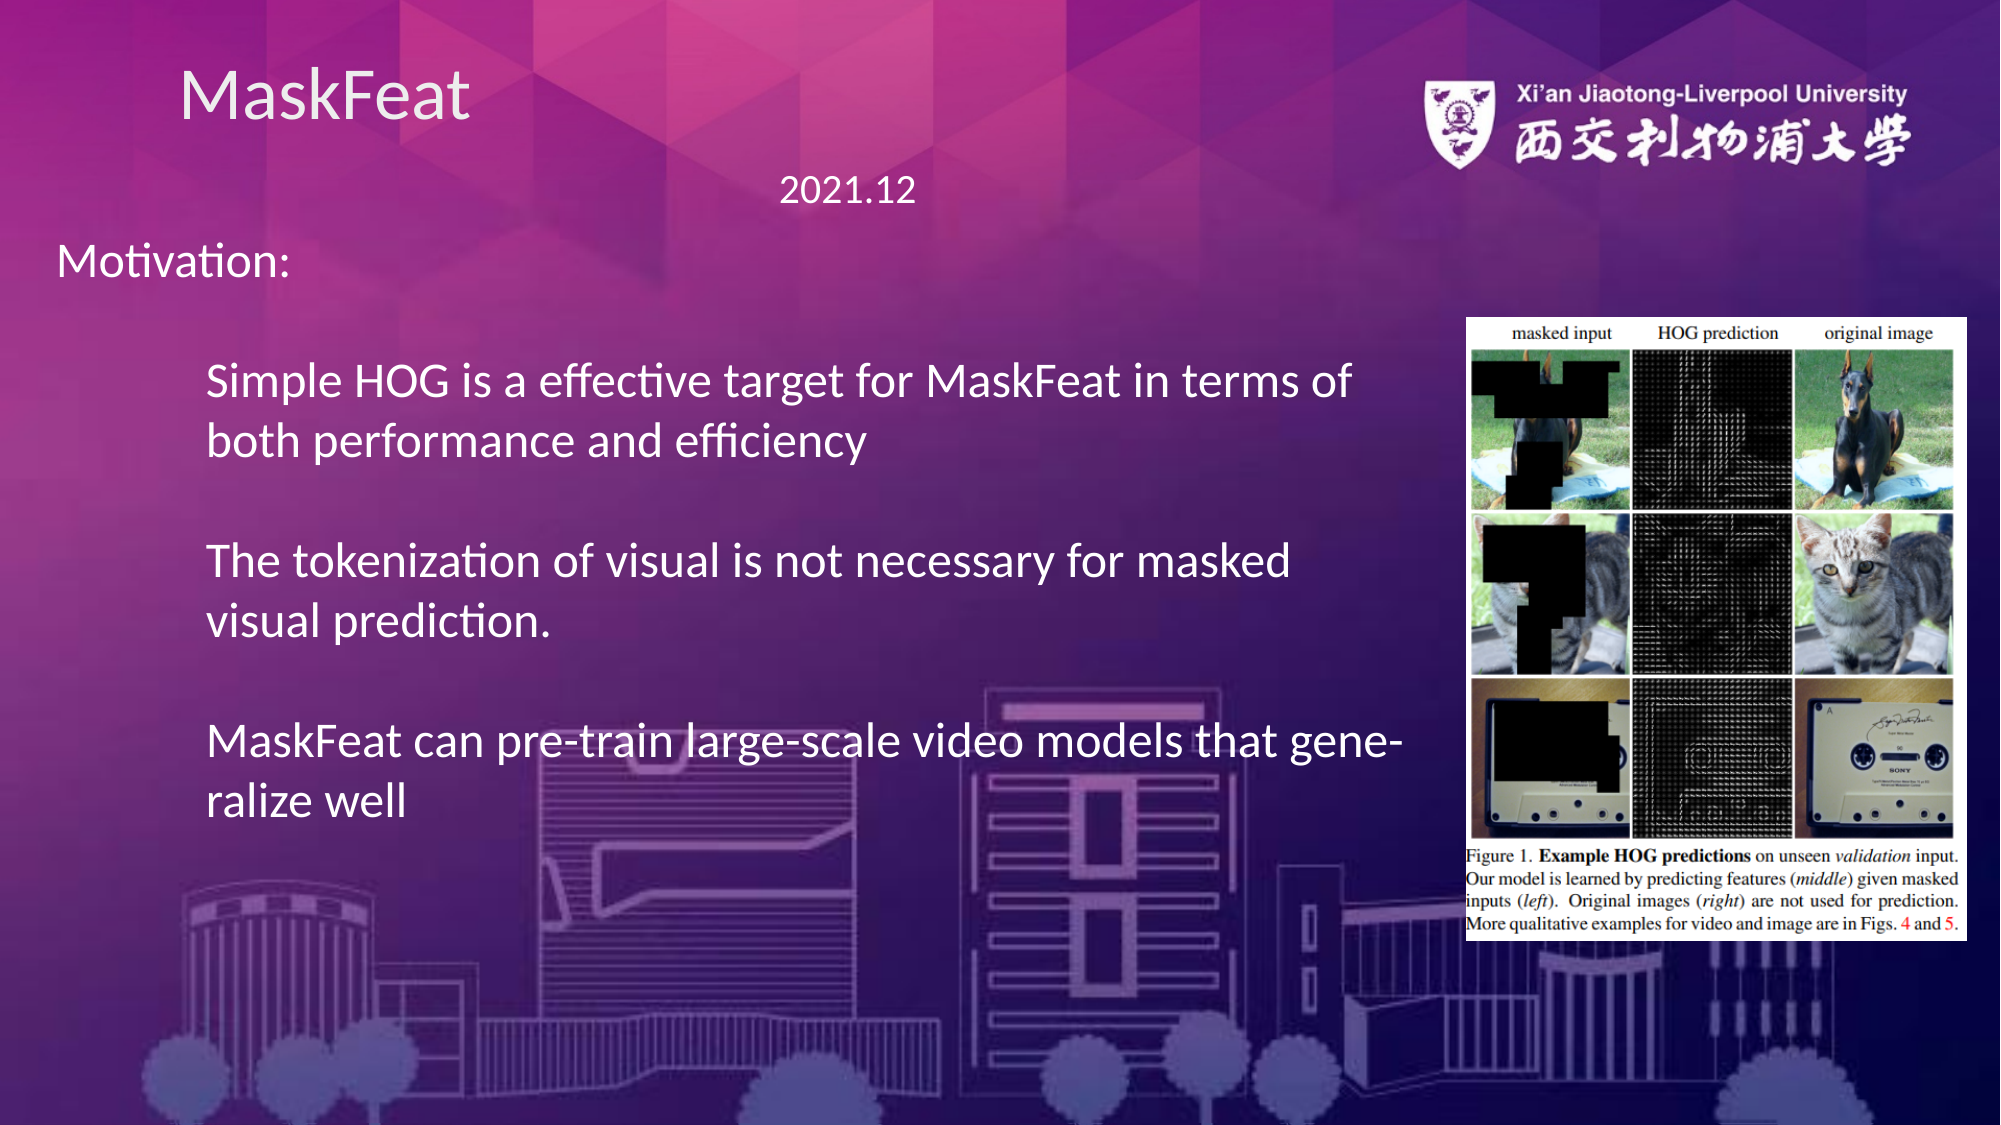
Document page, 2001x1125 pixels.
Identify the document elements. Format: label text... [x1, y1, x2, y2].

text_box 2021.12 [771, 154, 1563, 220]
text_box Motivation: Simple HOG is a effective target for MaskFeat in terms of both performance and efficiency The tokenization of visual is not necessary for masked visual prediction. MaskFeat can pre-train large-scale video models that gene- ralize well [48, 220, 1983, 896]
text_box MaskFeat [170, 37, 1483, 143]
picture [0, 0, 2000, 1125]
